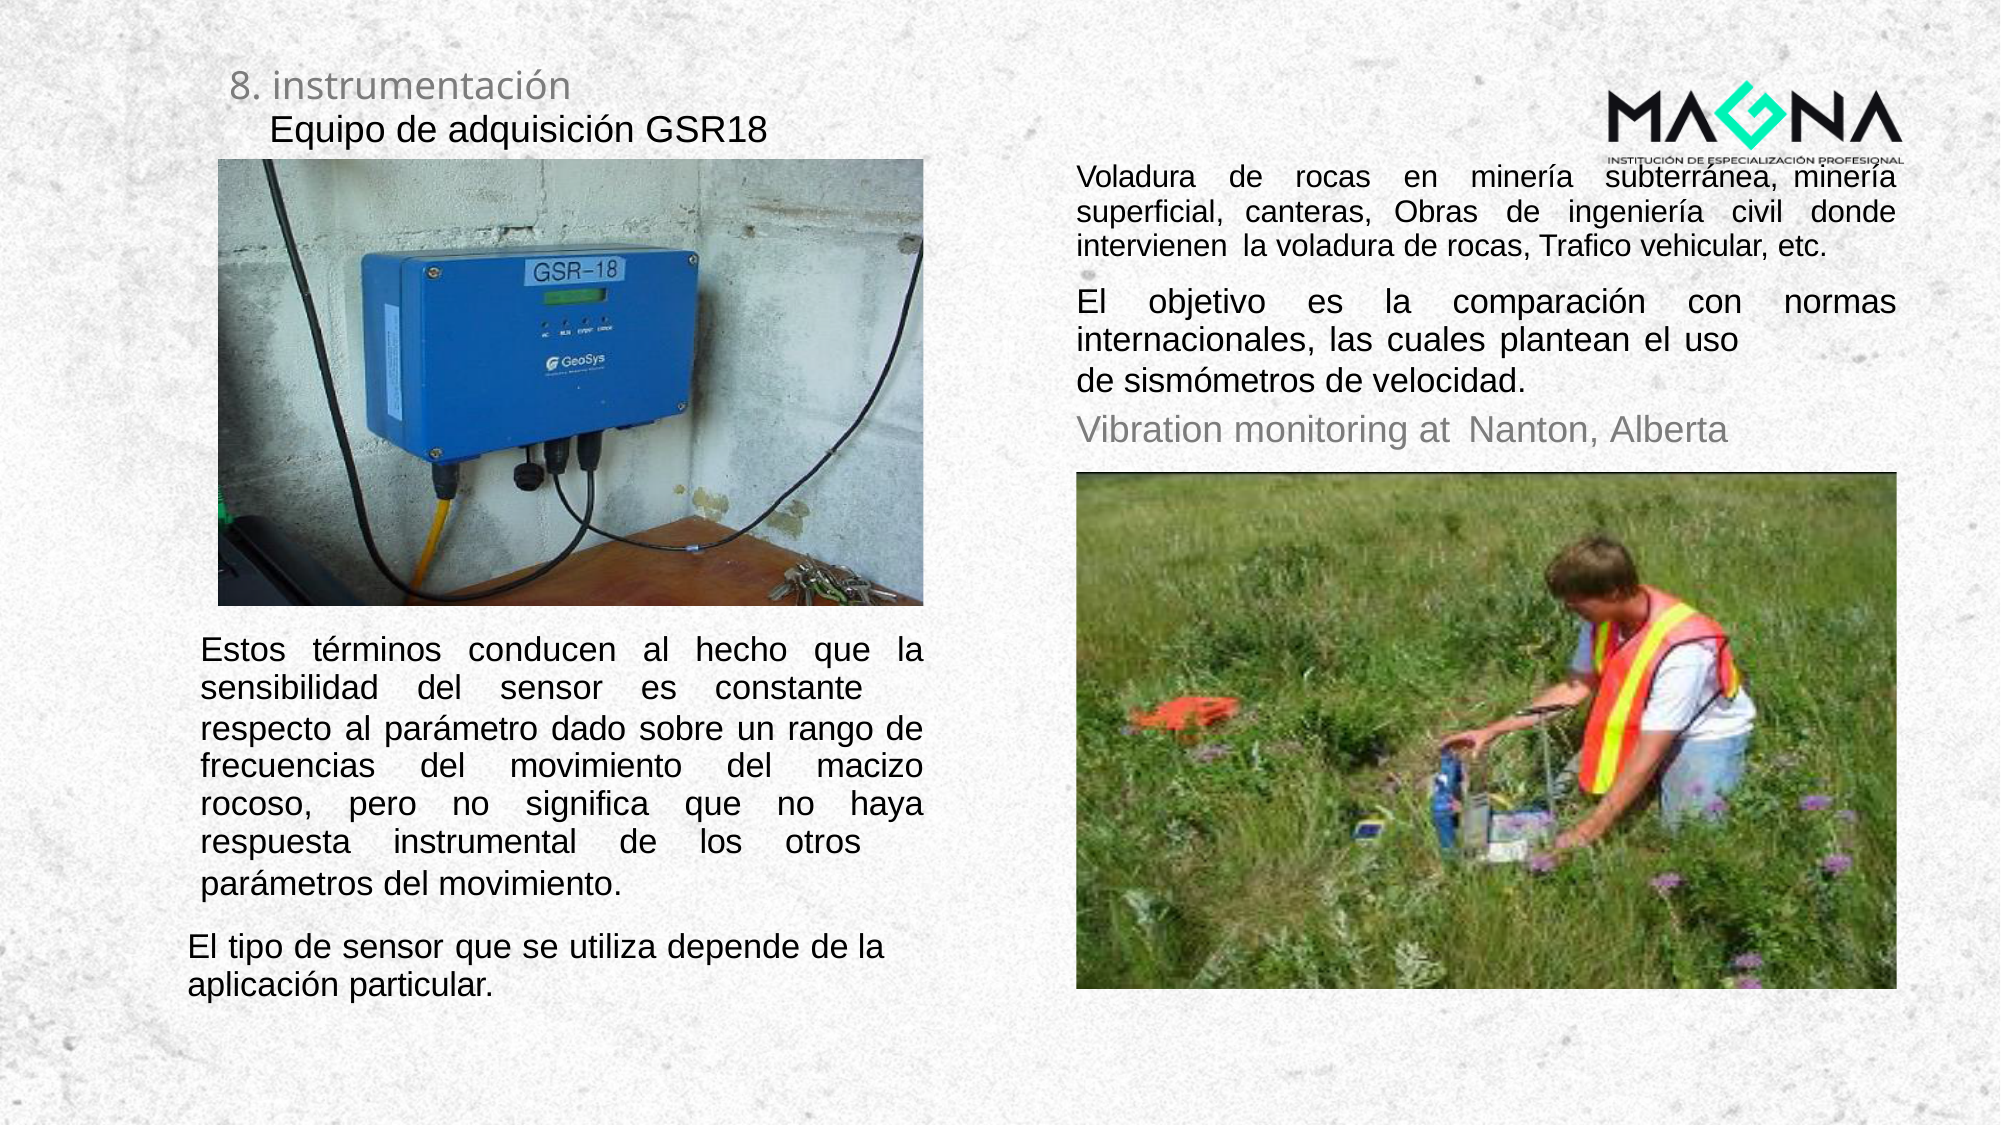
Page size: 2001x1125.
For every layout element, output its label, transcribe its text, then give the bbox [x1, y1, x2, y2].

text_box Voladura de rocas en minería subterránea, minería superficial, canteras, Obras de ingeniería civil donde intervienen la voladura de rocas, Trafico vehicular, etc. [1076, 159, 1897, 263]
title 8. instrumentación [214, 58, 1401, 116]
text_box Equipo de adquisición GSR18 [269, 119, 843, 150]
picture [0, 0, 2001, 1125]
text_box El objetivo es la comparación con normas internacionales, las cuales plantean el uso de sismómetros de velocidad. [1076, 282, 1897, 399]
text_box Estos términos conducen al hecho que la sensibilidad del sensor es constante respecto al parámetro dado sobre un rango de frecuencias del movimiento del macizo rocoso, pero no significa que no haya respuesta instrumental de los otros parámetros del movimiento. [200, 630, 924, 903]
text_box El tipo de sensor que se utiliza depende de la aplicación particular. [187, 927, 924, 1004]
text_box Vibration monitoring at Nanton, Alberta [1076, 419, 1870, 450]
